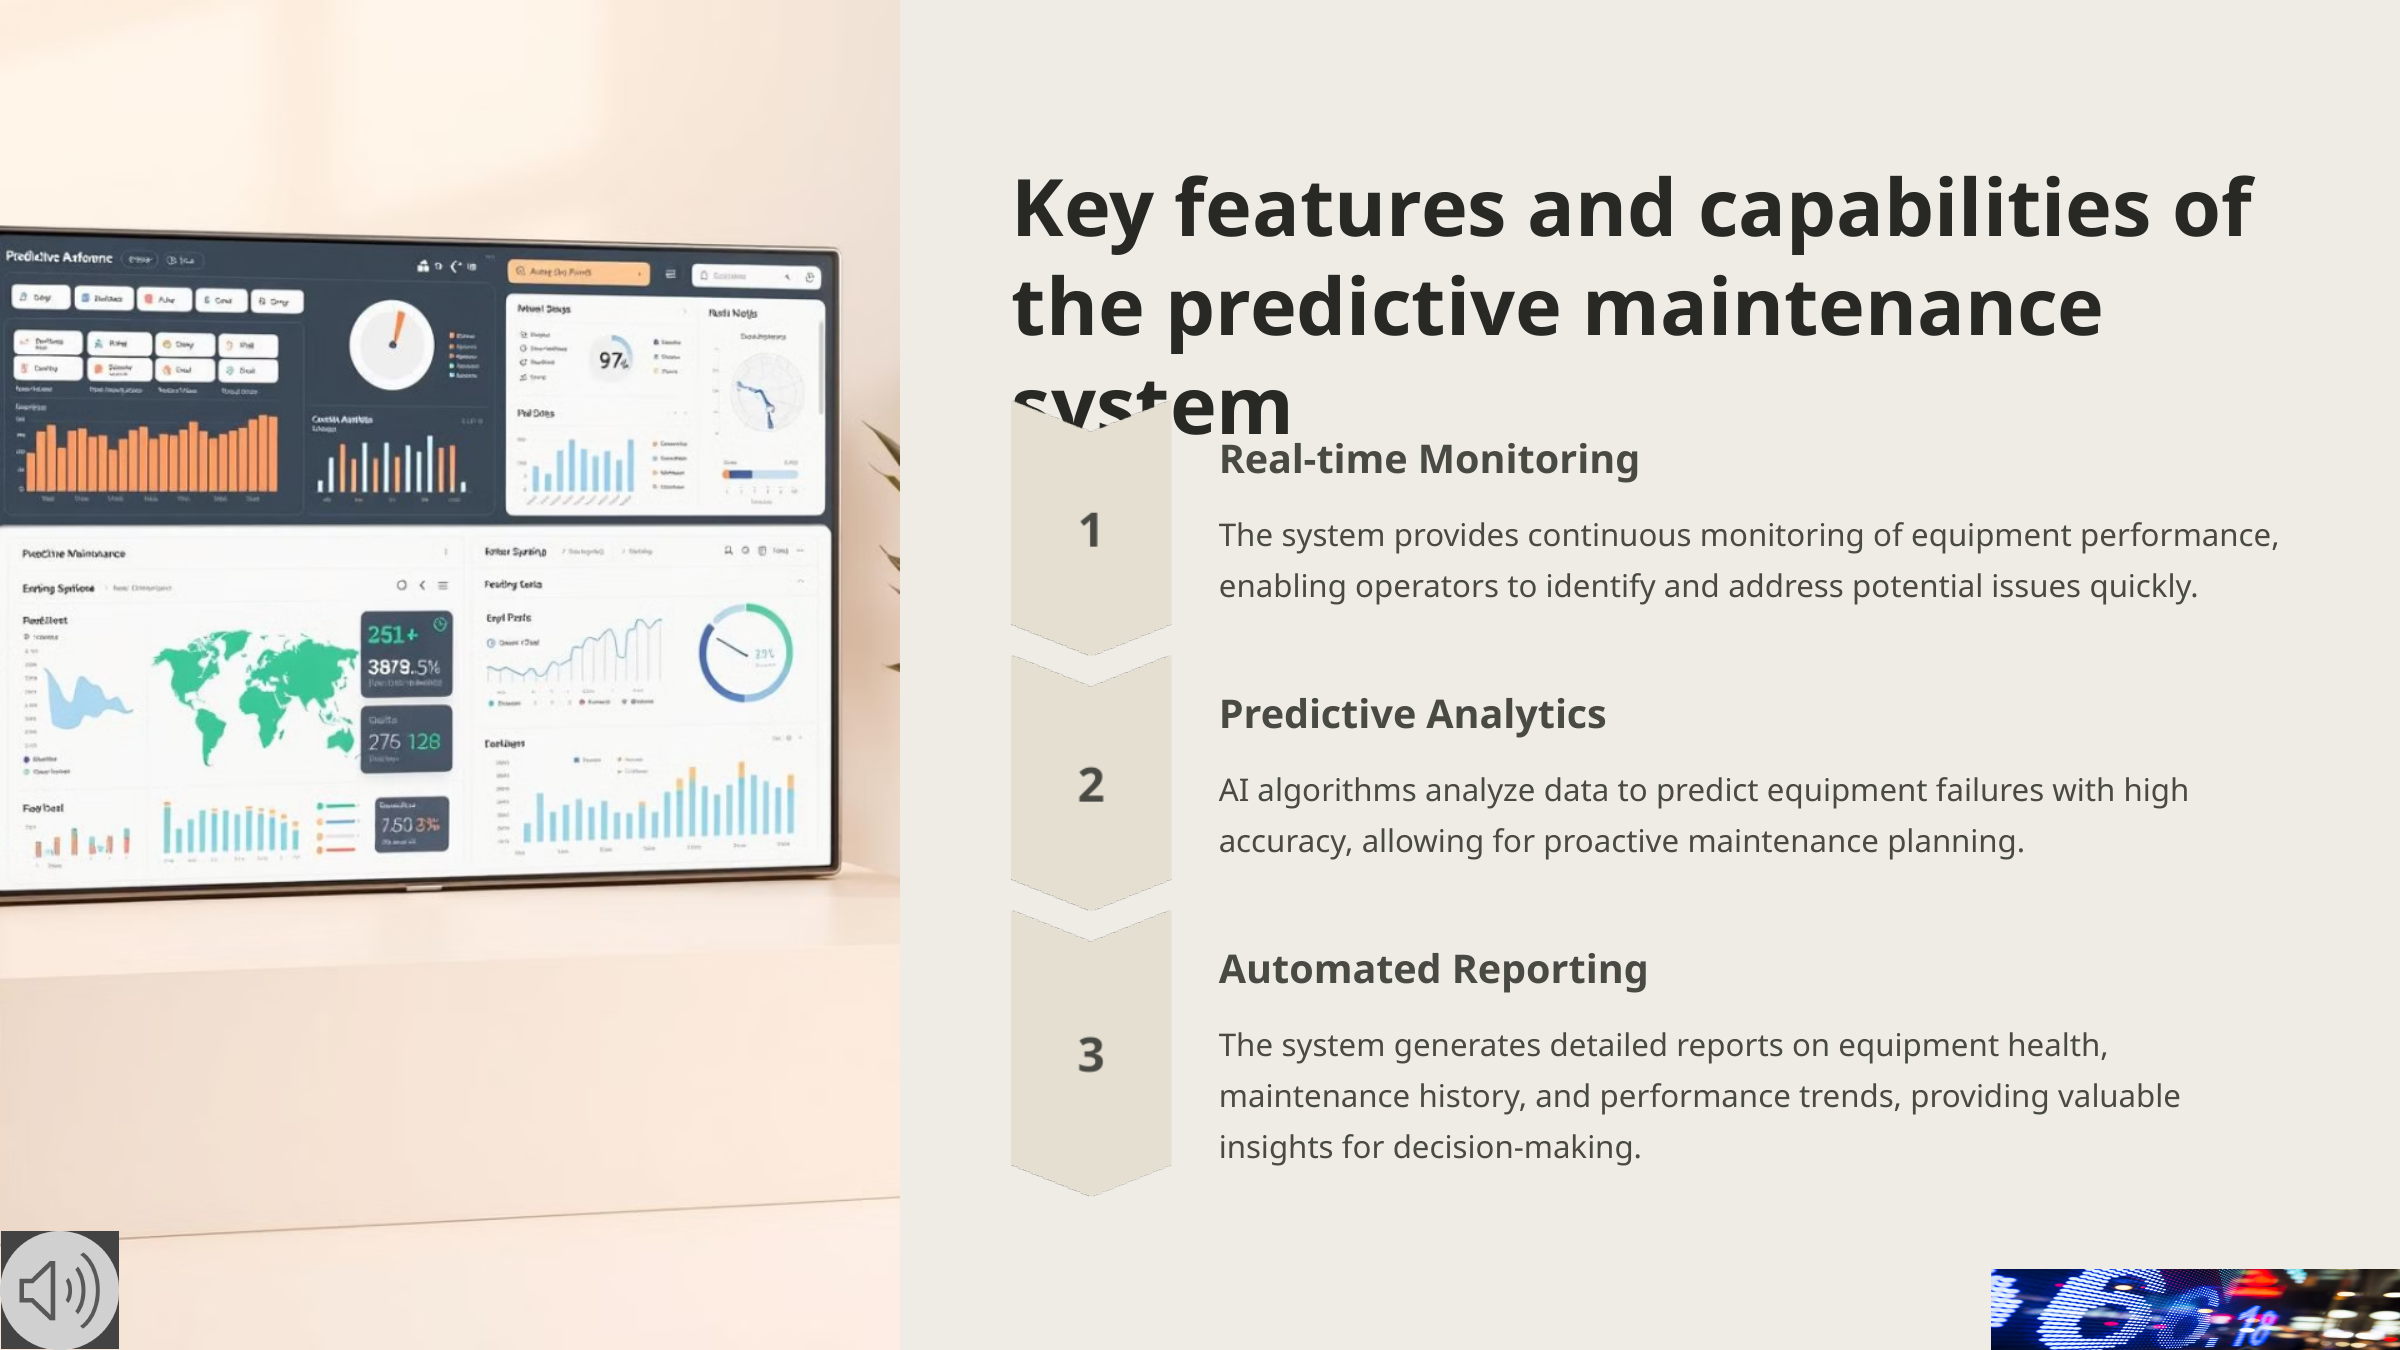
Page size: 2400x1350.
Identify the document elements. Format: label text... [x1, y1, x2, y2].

picture [1991, 1269, 2400, 1350]
text_box Real-time Monitoring [1219, 432, 1618, 483]
picture [1011, 400, 1172, 1197]
picture [0, 0, 900, 1350]
text_box Automated Reporting [1219, 942, 1618, 993]
text_box Predictive Analytics [1219, 687, 1618, 738]
text_box The system generates detailed reports on equipment health, maintenance history, and performance trends, providing valuable insights for decision-making. [1219, 1011, 2289, 1165]
text_box The system provides continuous monitoring of equipment performance, enabling operators to identify and address potential issues quickly. [1219, 501, 2289, 604]
text_box AI algorithms analyze data to predict equipment failures with high accuracy, allowing for proactive maintenance planning. [1219, 756, 2289, 859]
text_box Key features and capabilities of the predictive maintenance system [1011, 153, 2289, 353]
